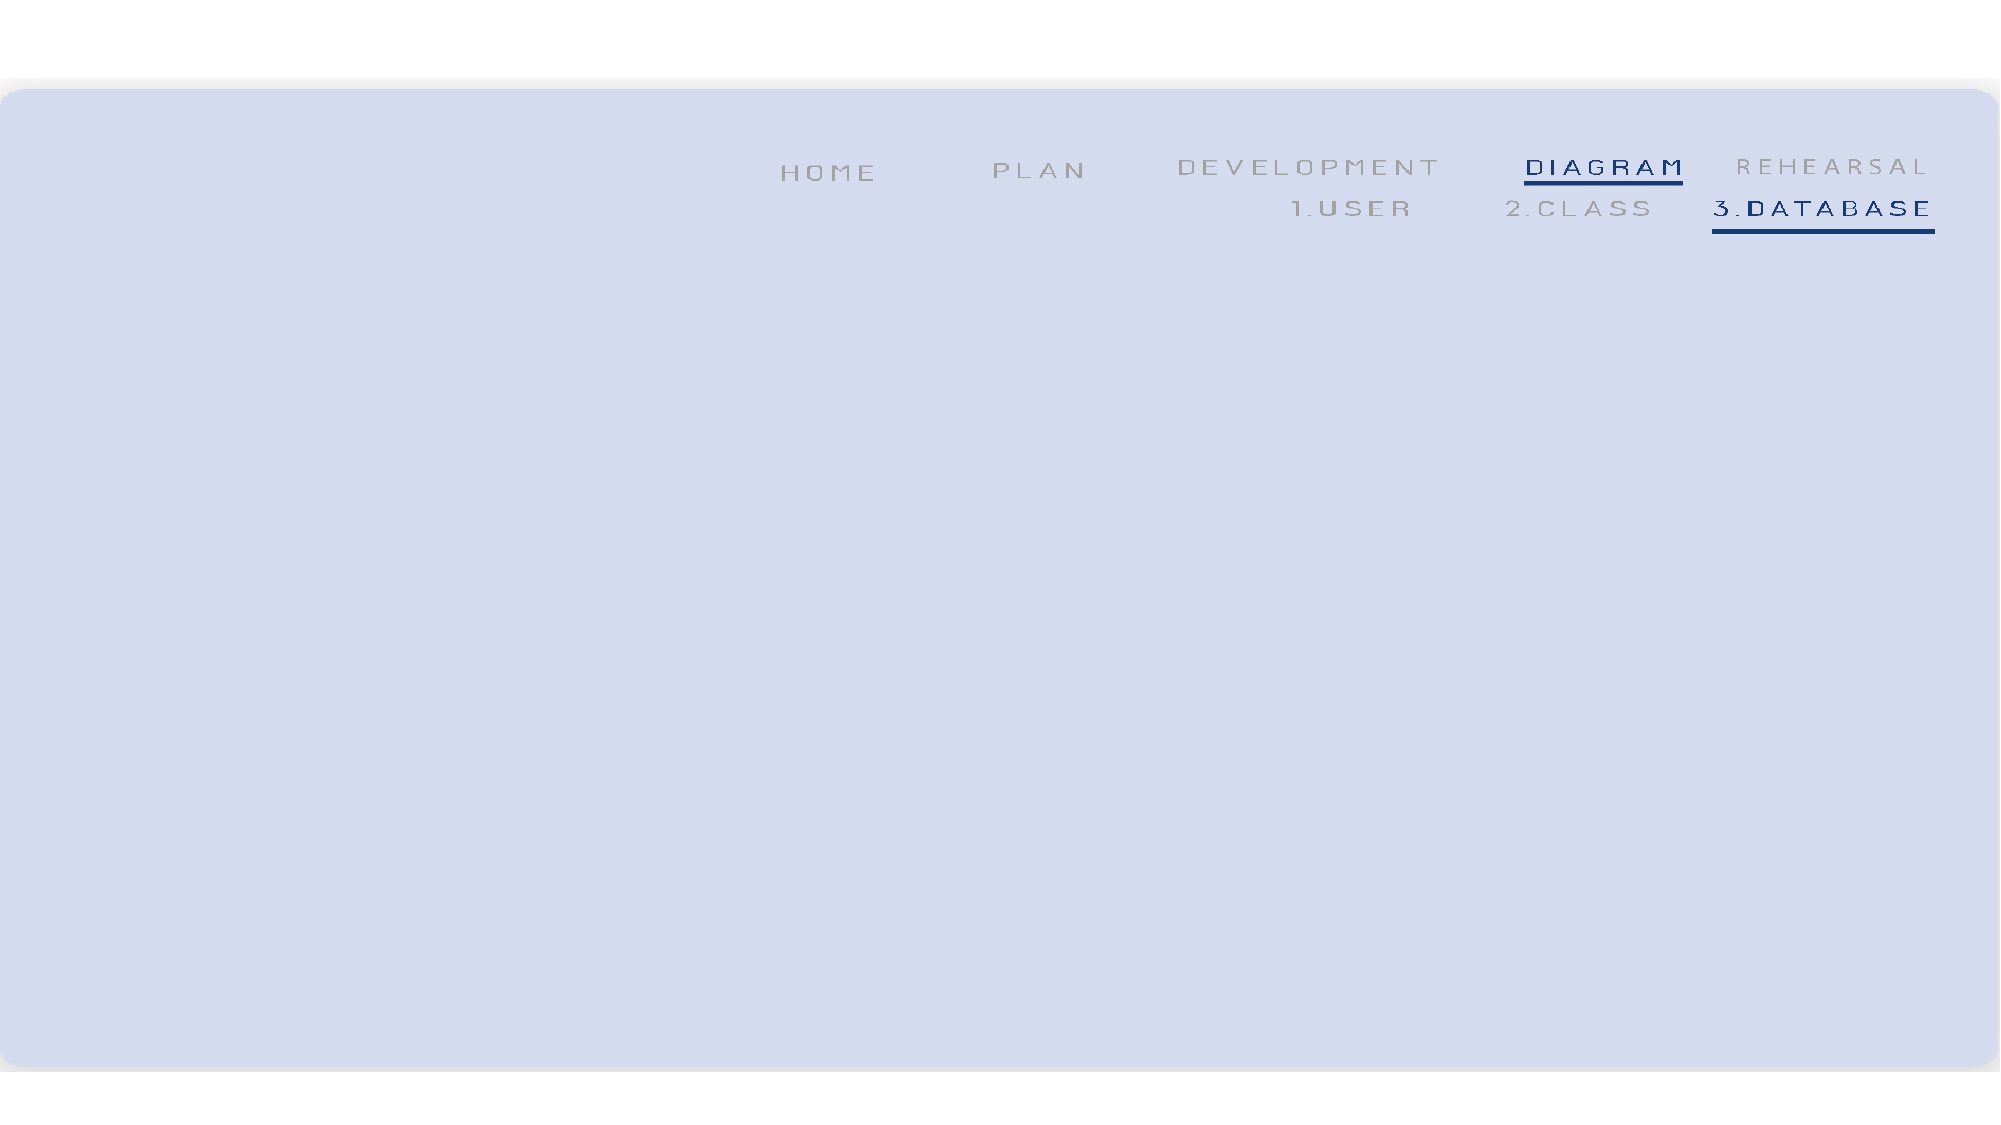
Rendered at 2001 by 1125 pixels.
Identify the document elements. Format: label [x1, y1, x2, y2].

picture [0, 77, 2000, 1073]
